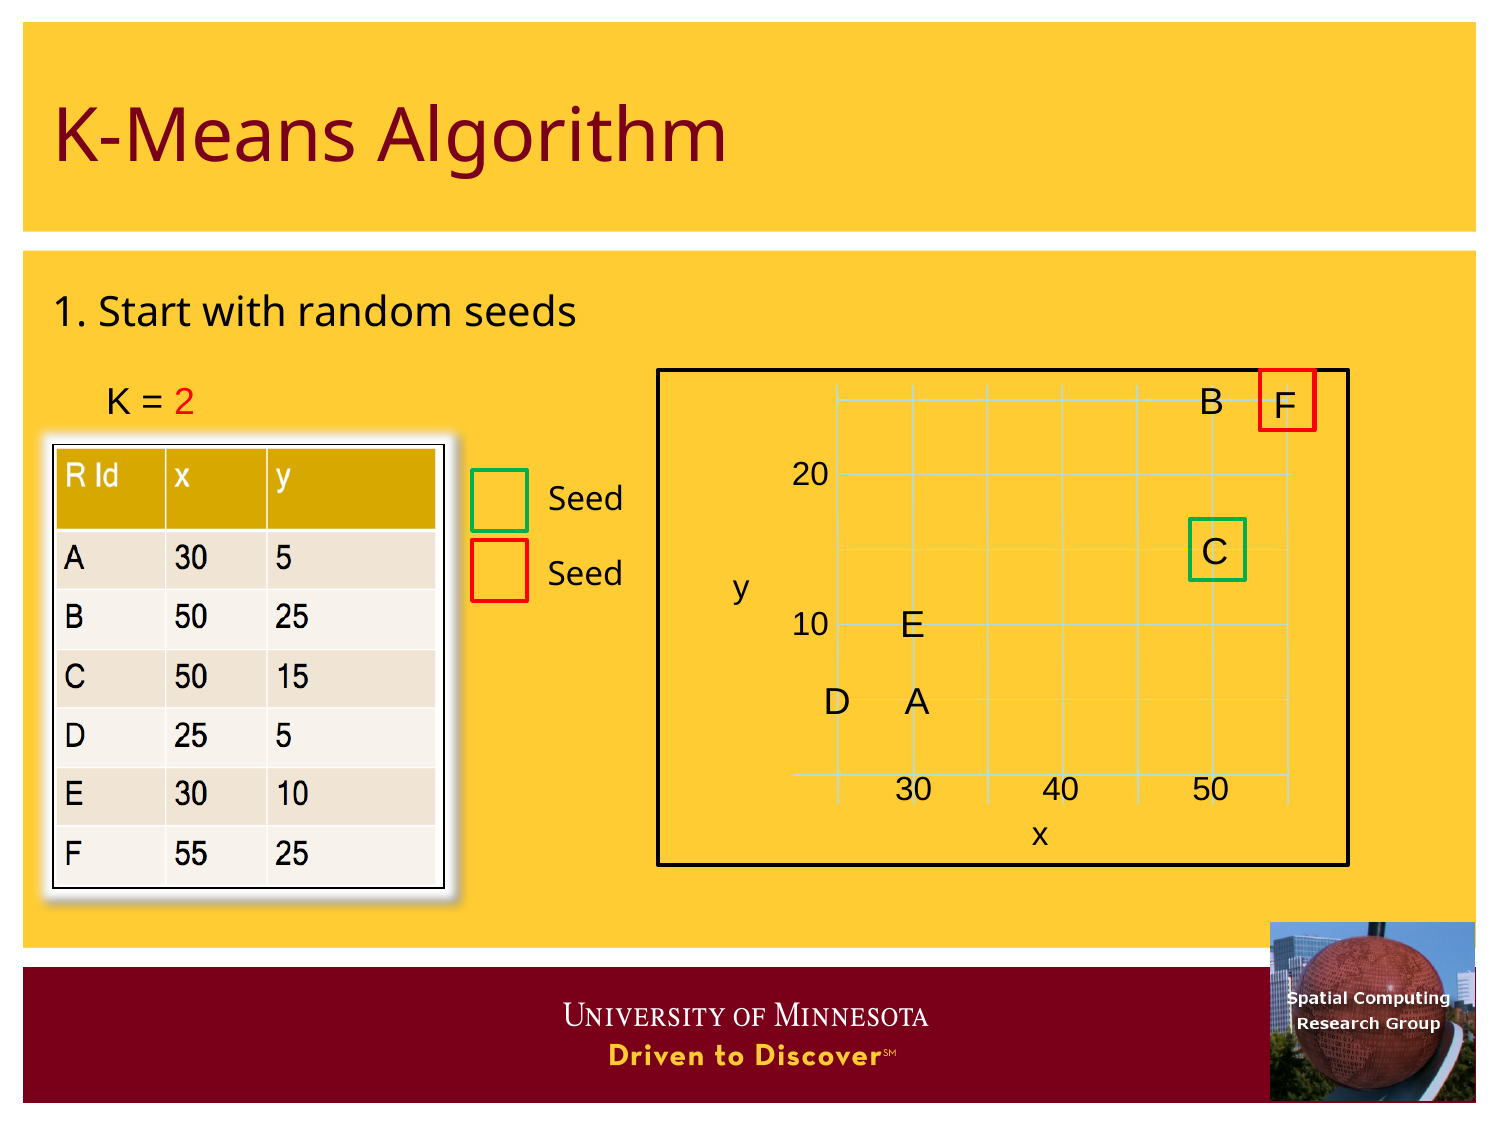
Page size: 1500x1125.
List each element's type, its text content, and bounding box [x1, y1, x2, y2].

title K-Means Algorithm [37, 49, 1451, 213]
text_box [470, 468, 529, 533]
text_box K = 2 [91, 369, 210, 430]
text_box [657, 369, 1349, 866]
list 1. Start with random seeds [37, 287, 1451, 926]
picture [23, 22, 1476, 1103]
text_box Seed [533, 470, 640, 525]
text_box [470, 538, 529, 603]
text_box Seed [532, 544, 639, 600]
